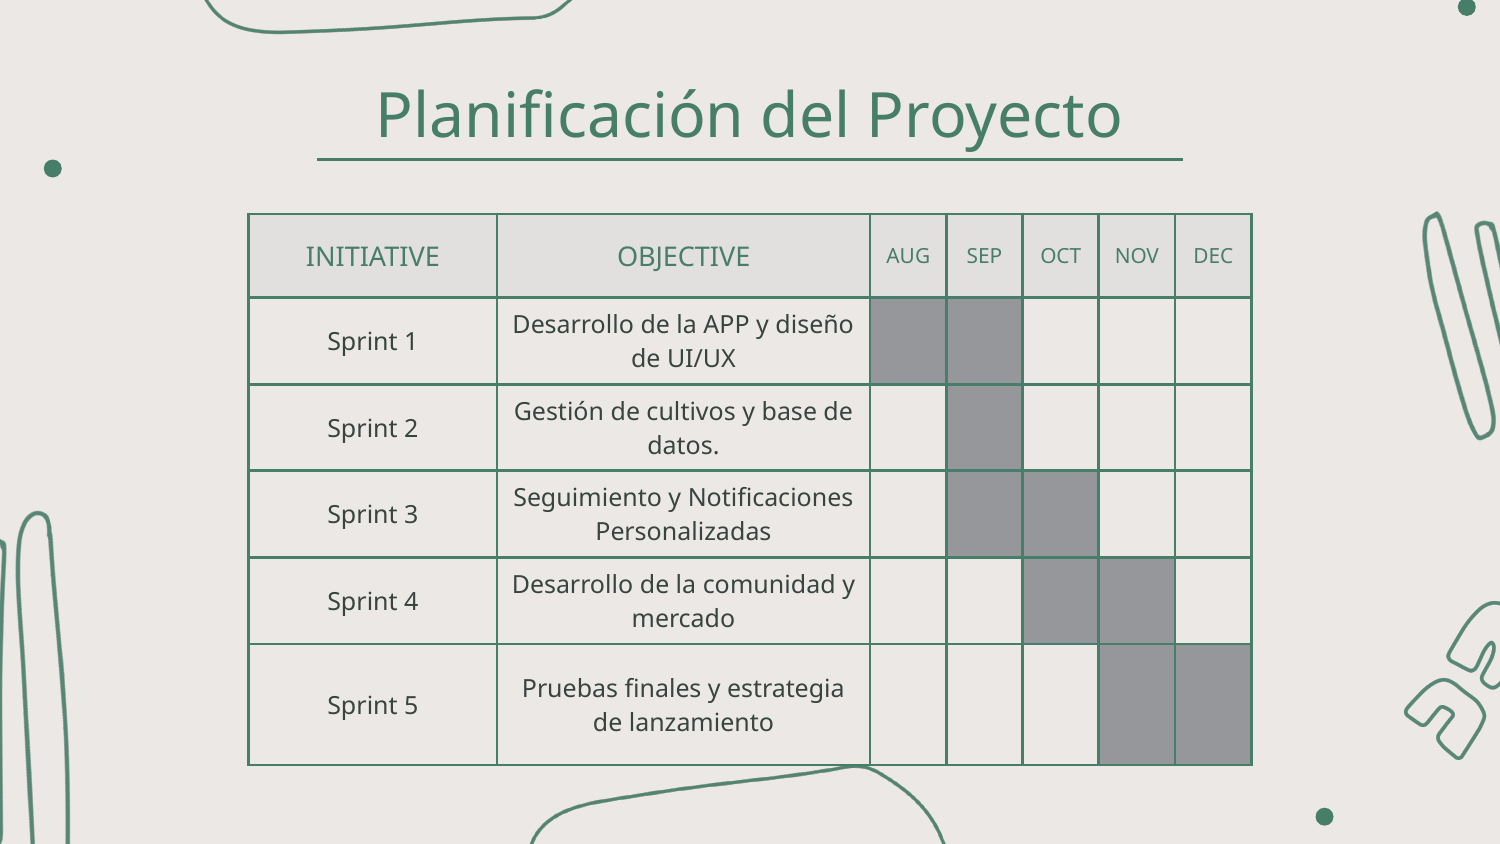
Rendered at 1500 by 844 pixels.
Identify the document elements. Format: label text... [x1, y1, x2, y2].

table_header AUG [871, 215, 945, 296]
table_cell [948, 559, 1021, 643]
table_header DEC [1176, 215, 1250, 296]
table_cell [1024, 299, 1097, 383]
table_cell Seguimiento y Notificaciones Personalizadas [498, 472, 869, 556]
table_cell [948, 472, 1021, 556]
table_header OBJECTIVE [498, 215, 869, 296]
table_cell [871, 559, 945, 643]
table_cell Pruebas finales y estrategia de lanzamiento [498, 645, 869, 764]
table_header INITIATIVE [250, 215, 496, 296]
table_cell Sprint 5 [250, 645, 496, 764]
table_cell Sprint 4 [250, 559, 496, 643]
table_cell [871, 299, 945, 383]
table_cell [1024, 386, 1097, 469]
title Planificación del Proyecto [118, 60, 1382, 150]
table_cell Sprint 3 [250, 472, 496, 556]
table_cell [1024, 472, 1097, 556]
table_cell [1100, 299, 1174, 383]
table_cell [948, 299, 1021, 383]
table_cell Sprint 1 [250, 299, 496, 383]
table_cell [1176, 472, 1250, 556]
table_cell [871, 386, 945, 469]
table_cell [1176, 645, 1250, 764]
table_cell [948, 386, 1021, 469]
table_cell [1100, 386, 1174, 469]
table_cell [1100, 559, 1174, 643]
picture [0, 492, 141, 844]
picture [202, 0, 656, 60]
table_cell [1176, 386, 1250, 469]
picture [523, 766, 984, 844]
table_header OCT [1024, 215, 1097, 296]
table_cell [1176, 299, 1250, 383]
table_cell Desarrollo de la comunidad y mercado [498, 559, 869, 643]
picture [1366, 174, 1500, 478]
table_cell [948, 645, 1021, 764]
picture [1404, 601, 1500, 760]
table_cell [1100, 472, 1174, 556]
table_cell [871, 472, 945, 556]
table_header SEP [948, 215, 1021, 296]
table_cell [1176, 559, 1250, 643]
table_cell Gestión de cultivos y base de datos. [498, 386, 869, 469]
table_cell [1100, 645, 1174, 764]
table_header NOV [1100, 215, 1174, 296]
table_cell [1024, 559, 1097, 643]
table_cell [871, 645, 945, 764]
table_cell Sprint 2 [250, 386, 496, 469]
table_cell Desarrollo de la APP y diseño de UI/UX [498, 299, 869, 383]
table_cell [1024, 645, 1097, 764]
